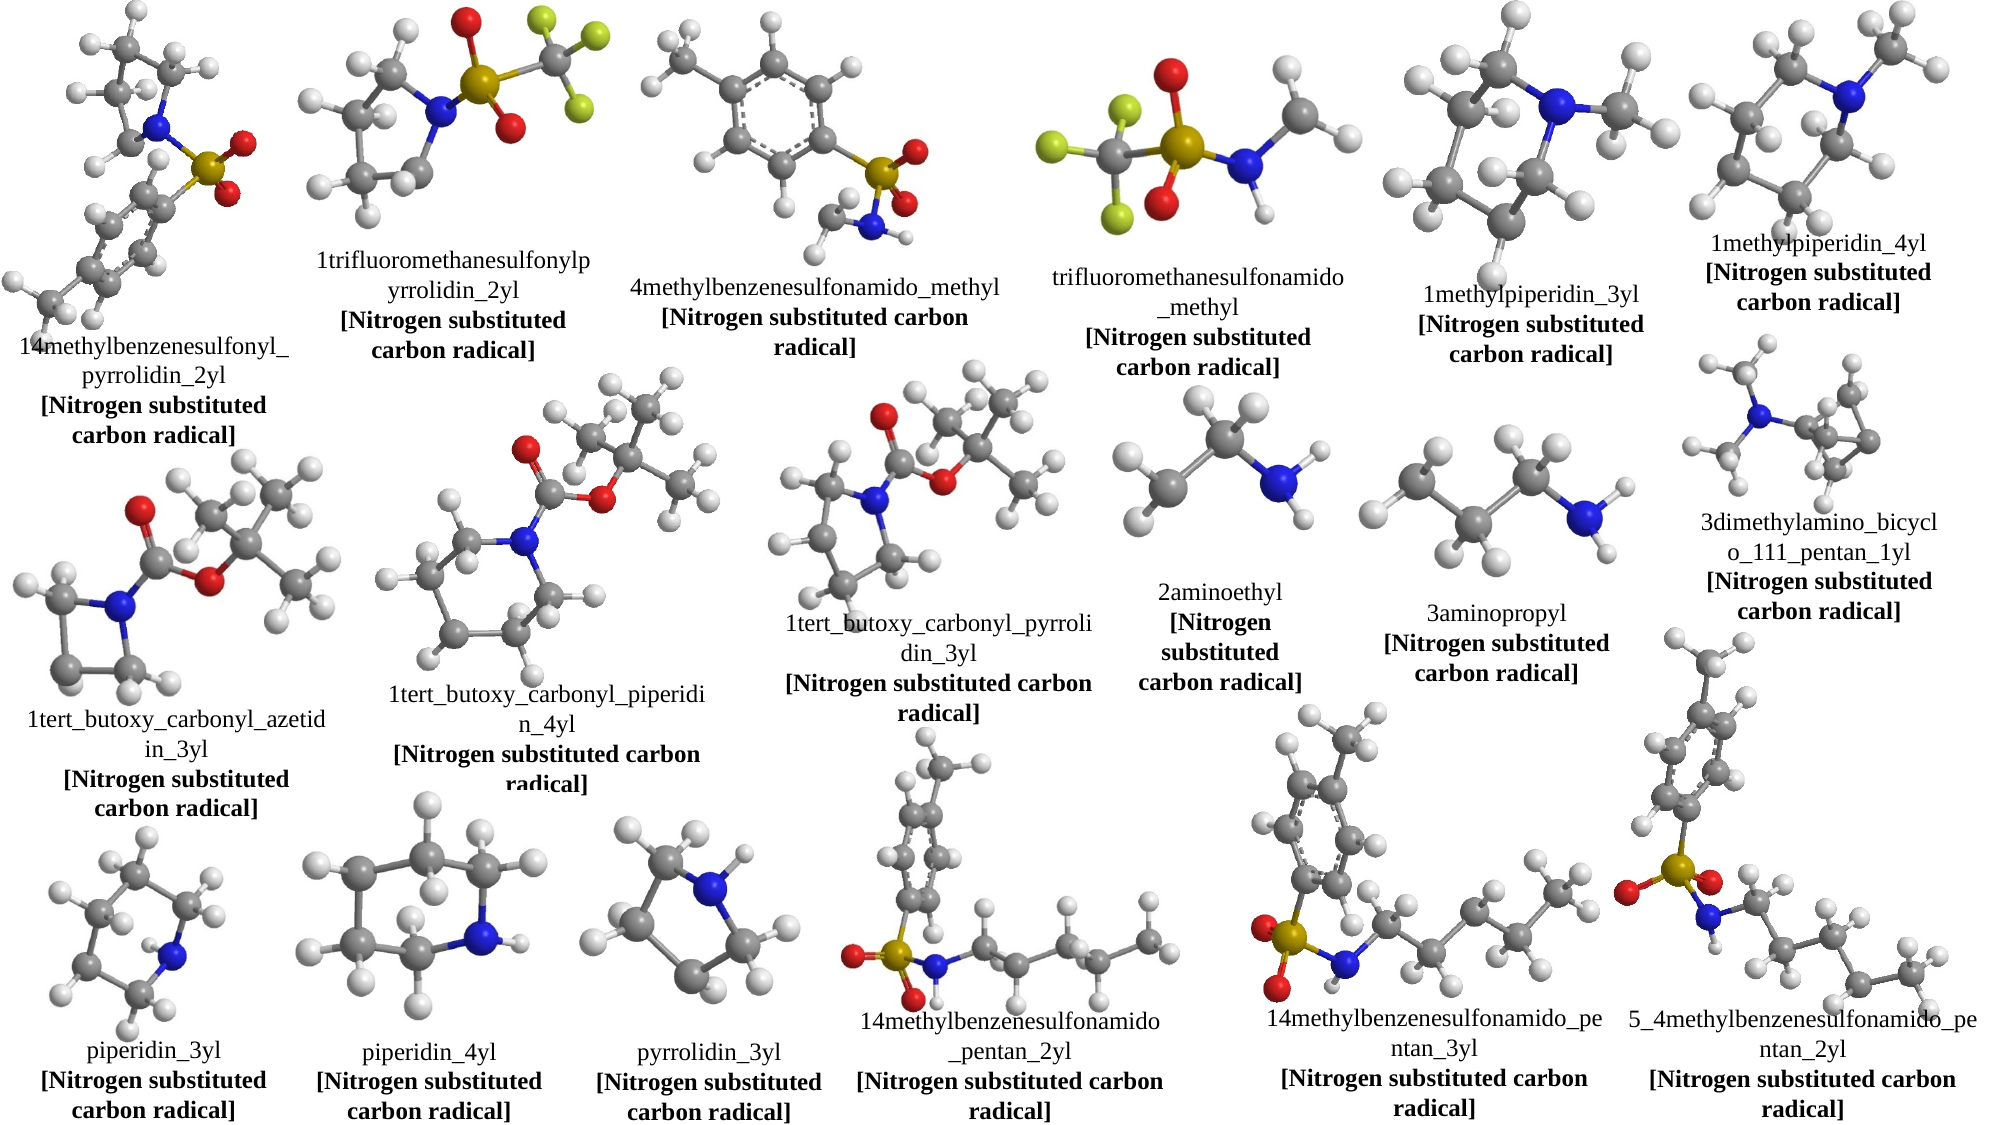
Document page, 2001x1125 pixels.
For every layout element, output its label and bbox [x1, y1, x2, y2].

text_box [1034, 54, 1363, 338]
text_box [294, 790, 565, 1092]
text_box [1687, 0, 1950, 295]
text_box [14, 825, 294, 1092]
text_box [309, 4, 612, 344]
text_box [1111, 384, 1331, 650]
text_box [1381, 0, 1681, 351]
text_box [578, 815, 839, 1091]
text_box [373, 364, 721, 769]
text_box [1249, 701, 1620, 1091]
text_box [613, 10, 1017, 367]
text_box [1681, 333, 1958, 614]
text_box [0, 0, 309, 424]
text_box [766, 358, 1112, 686]
text_box [839, 725, 1181, 1093]
text_box [1612, 626, 1994, 1101]
text_box [11, 447, 342, 787]
text_box [1357, 422, 1636, 657]
